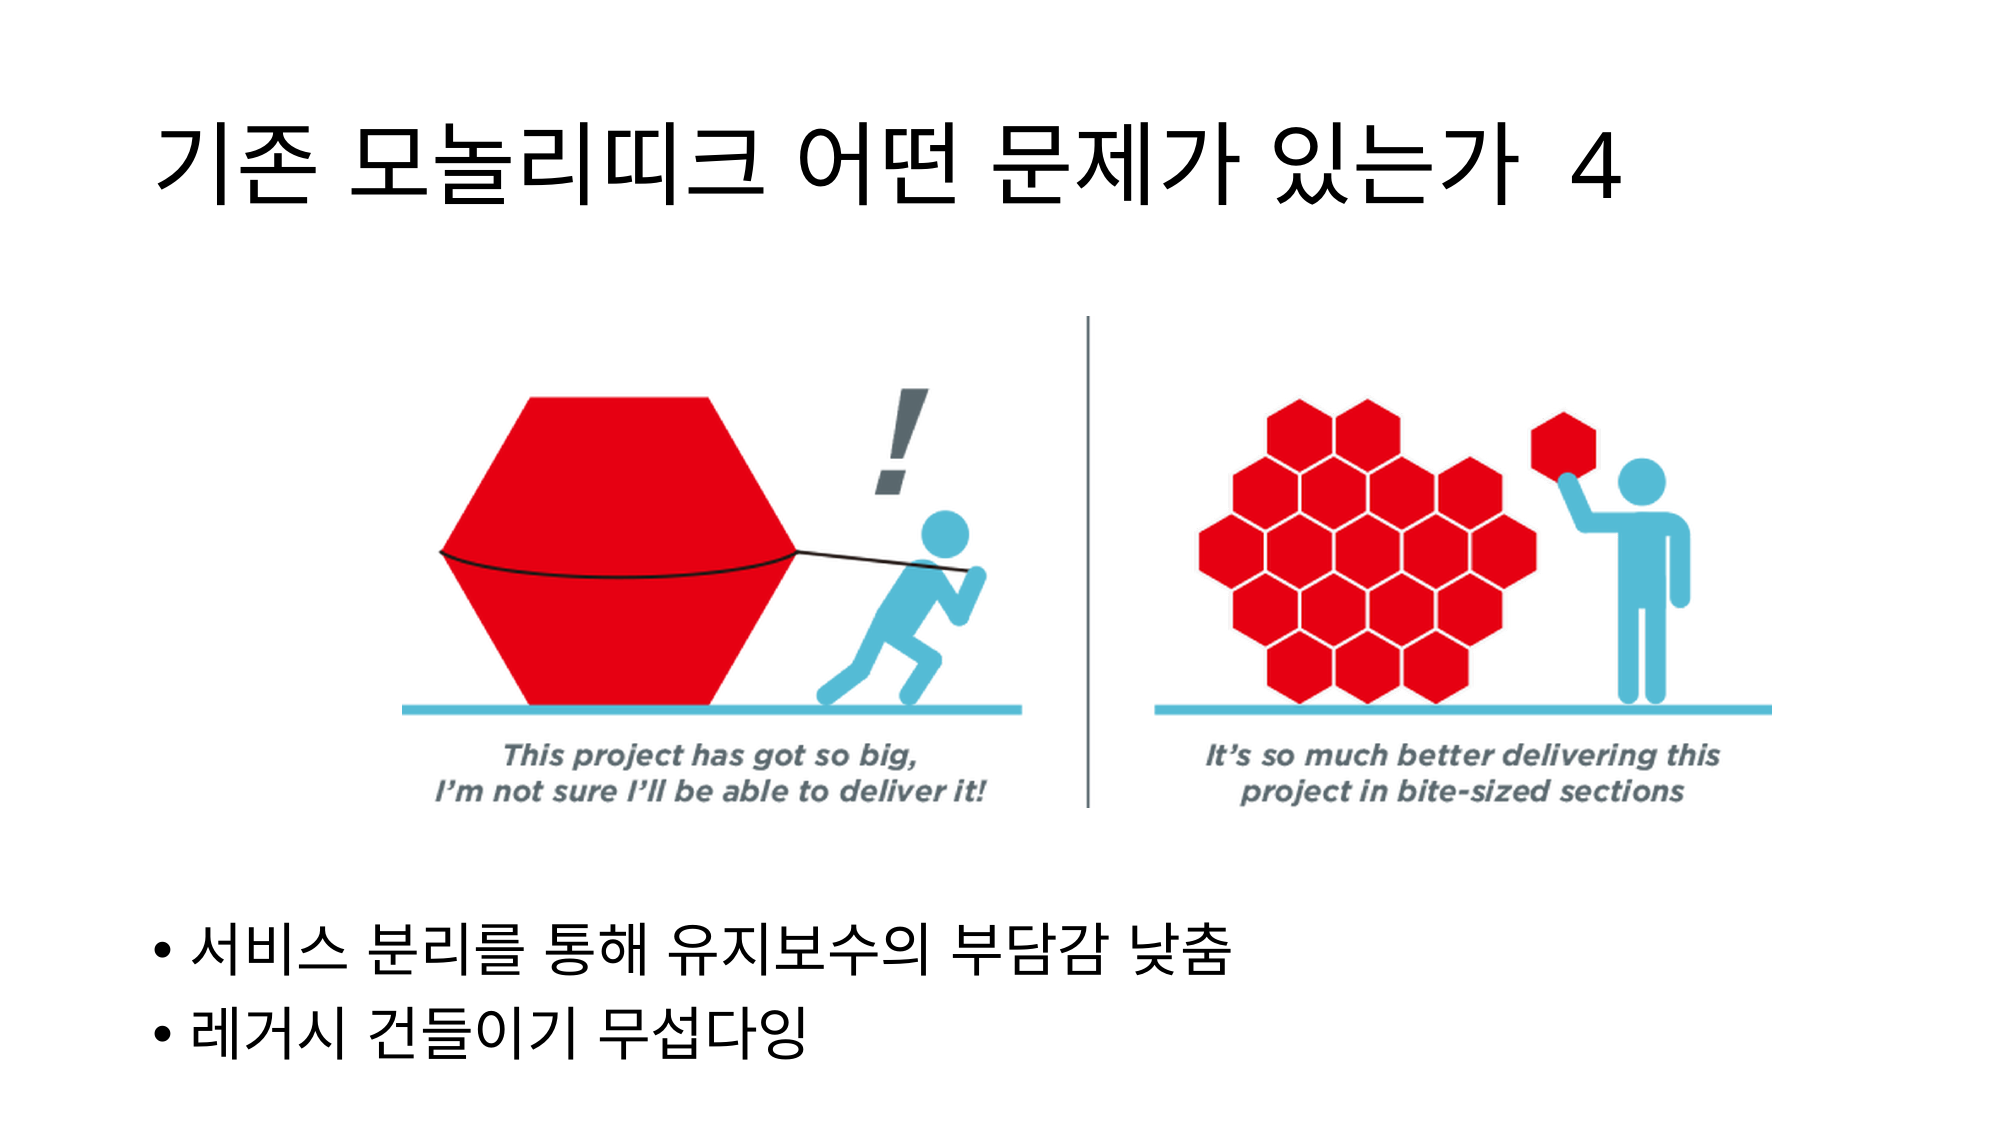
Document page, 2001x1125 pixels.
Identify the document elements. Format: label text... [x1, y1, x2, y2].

picture [402, 316, 1772, 808]
list 서비스 분리를 통해 유지보수의 부담감 낮춤 레거시 건들이기 무섭다잉 [137, 914, 1863, 1125]
title 기존 모놀리띠크 어떤 문제가 있는가 4 [137, 59, 1863, 278]
